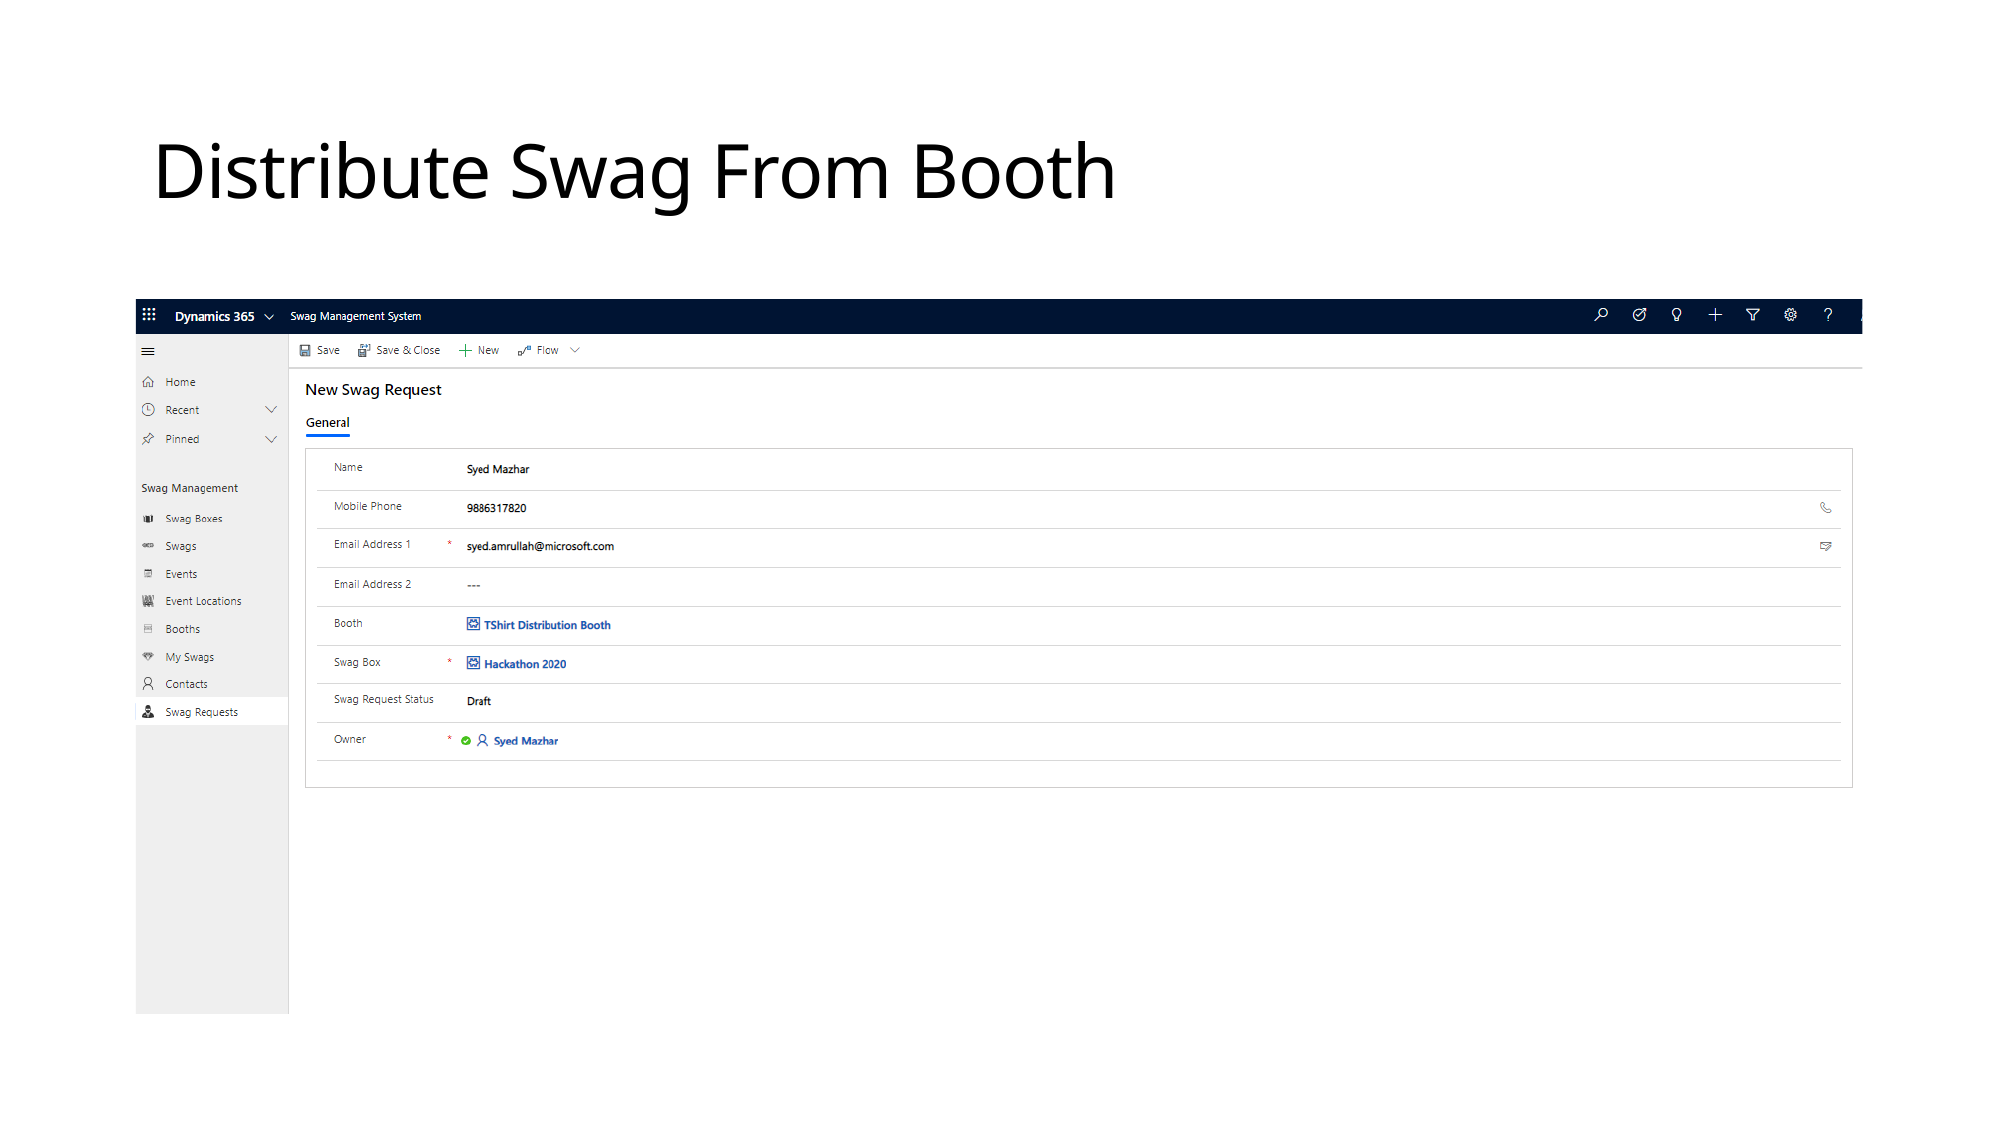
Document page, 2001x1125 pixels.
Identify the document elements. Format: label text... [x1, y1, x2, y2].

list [135, 299, 1863, 1014]
title Distribute Swag From Booth [137, 59, 1863, 278]
